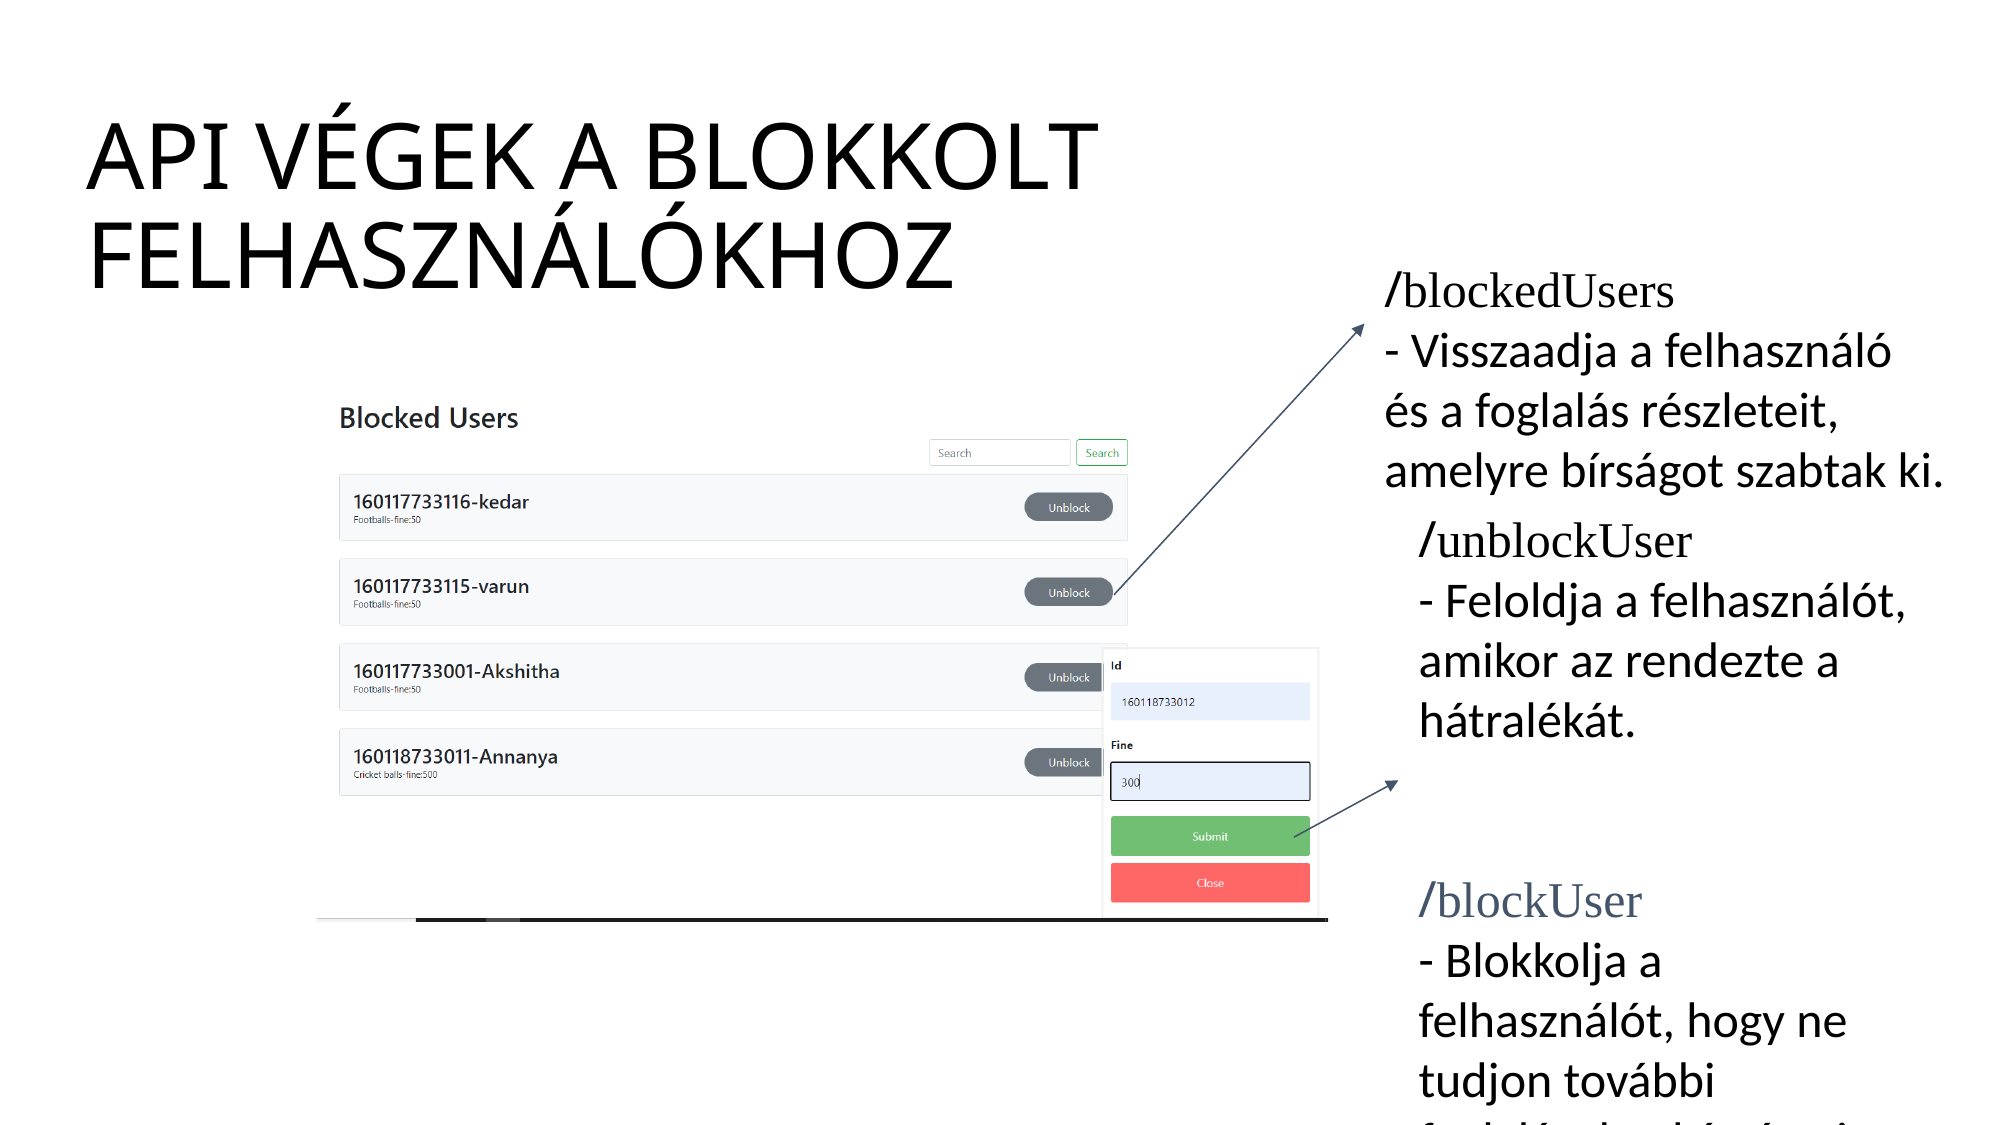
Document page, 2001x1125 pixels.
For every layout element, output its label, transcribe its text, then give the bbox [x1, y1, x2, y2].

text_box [1113, 323, 1365, 595]
text_box /unblockUser - Feloldja a felhasználót, amikor az rendezte a hátralékát. /blockUser - Blokkolja a felhasználót, hogy ne tudjon további foglalásokat készíteni a bírság kiszabásával. [1398, 487, 1947, 1073]
text_box [1393, 455, 1952, 596]
text_box /blockedUsers - Visszaadja a felhasználó és a foglalás részleteit, amelyre bírságot szabtak ki. [1364, 237, 1967, 411]
title API VÉGEK A BLOKKOLT FELHASZNÁLÓKHOZ [66, 90, 1930, 230]
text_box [1293, 780, 1399, 838]
picture [316, 395, 1329, 922]
